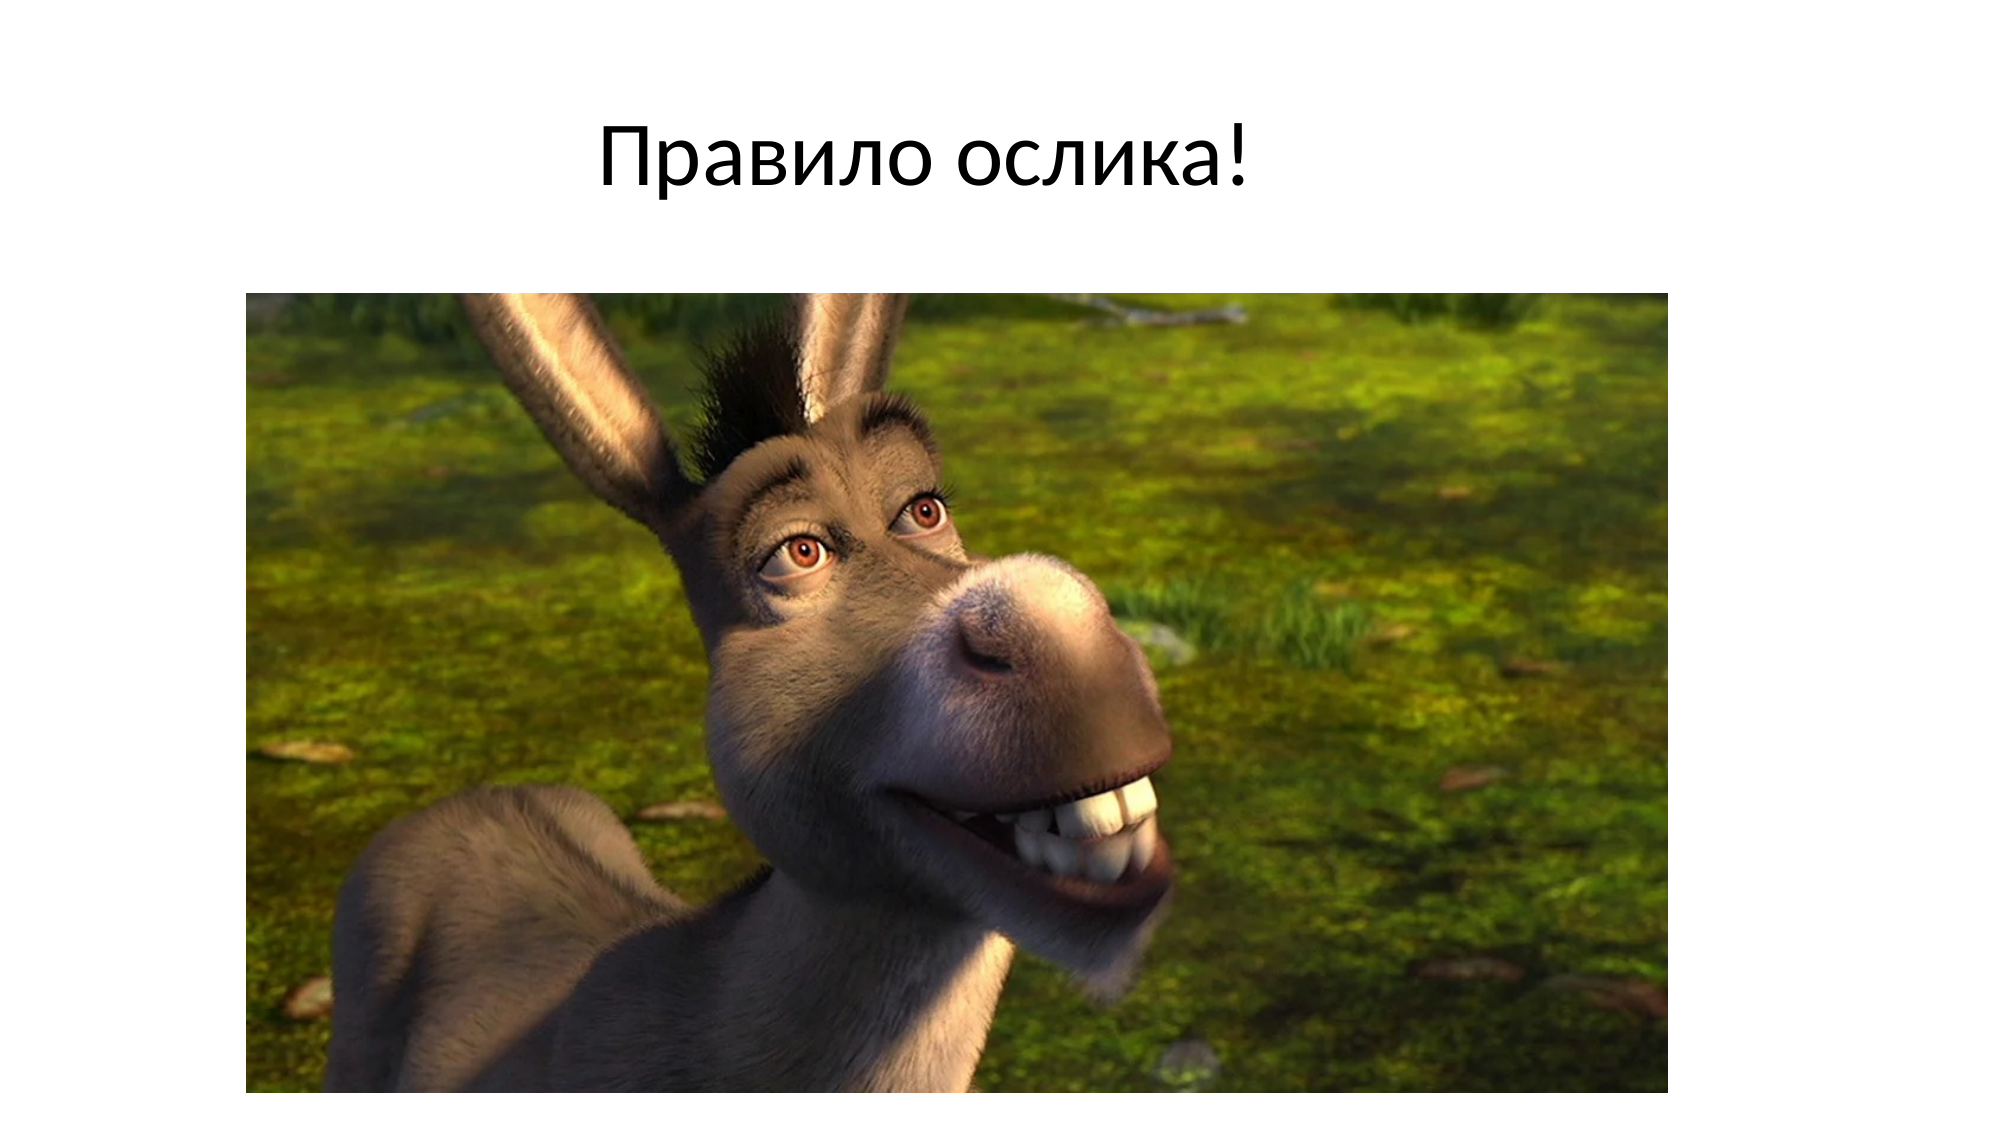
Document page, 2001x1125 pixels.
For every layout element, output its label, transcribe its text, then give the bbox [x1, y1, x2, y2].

picture [246, 293, 1668, 1093]
text_box Правило ослика! [582, 86, 1270, 211]
